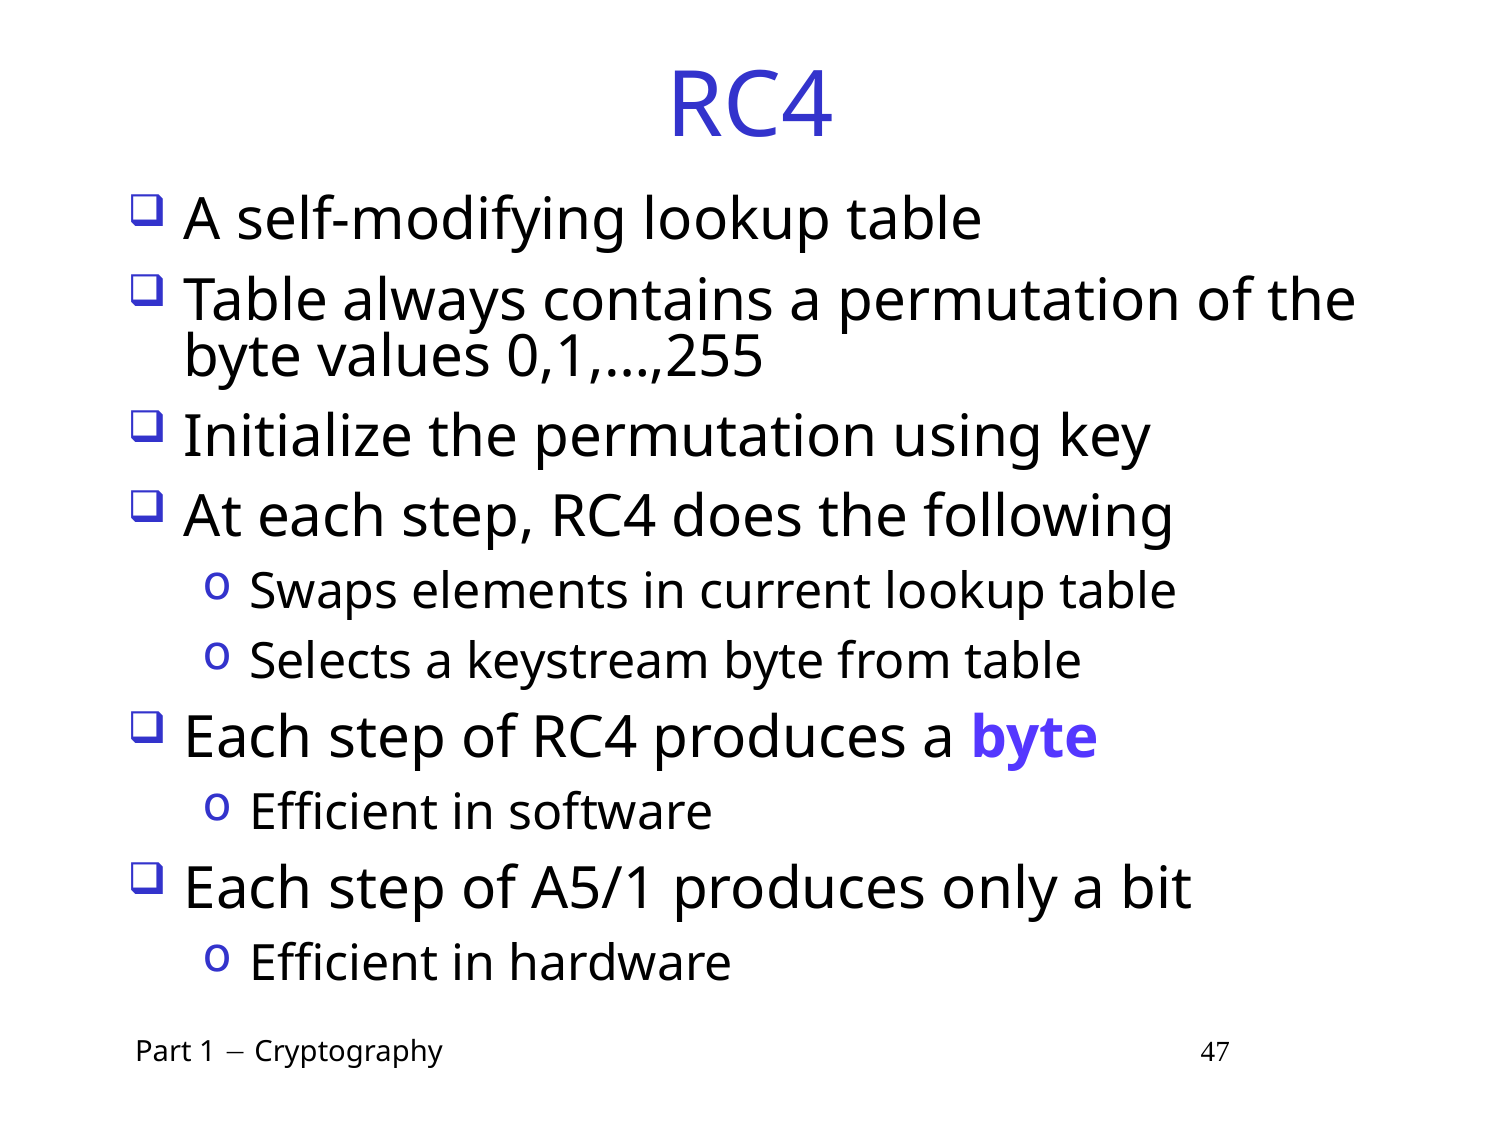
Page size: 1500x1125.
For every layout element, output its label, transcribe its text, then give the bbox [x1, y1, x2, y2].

list A self-modifying lookup table Table always contains a permutation of the byte values 0,1,…,255 Initialize the permutation using key At each step, RC4 does the following Swaps elements in current lookup table Selects a keystream byte from table Each step of RC4 produces a byte Efficient in software Each step of A5/1 produces only a bit Efficient in hardware [112, 187, 1388, 1001]
footer Part 1  Cryptography 47 [112, 1024, 1401, 1101]
title RC4 [112, 24, 1388, 176]
